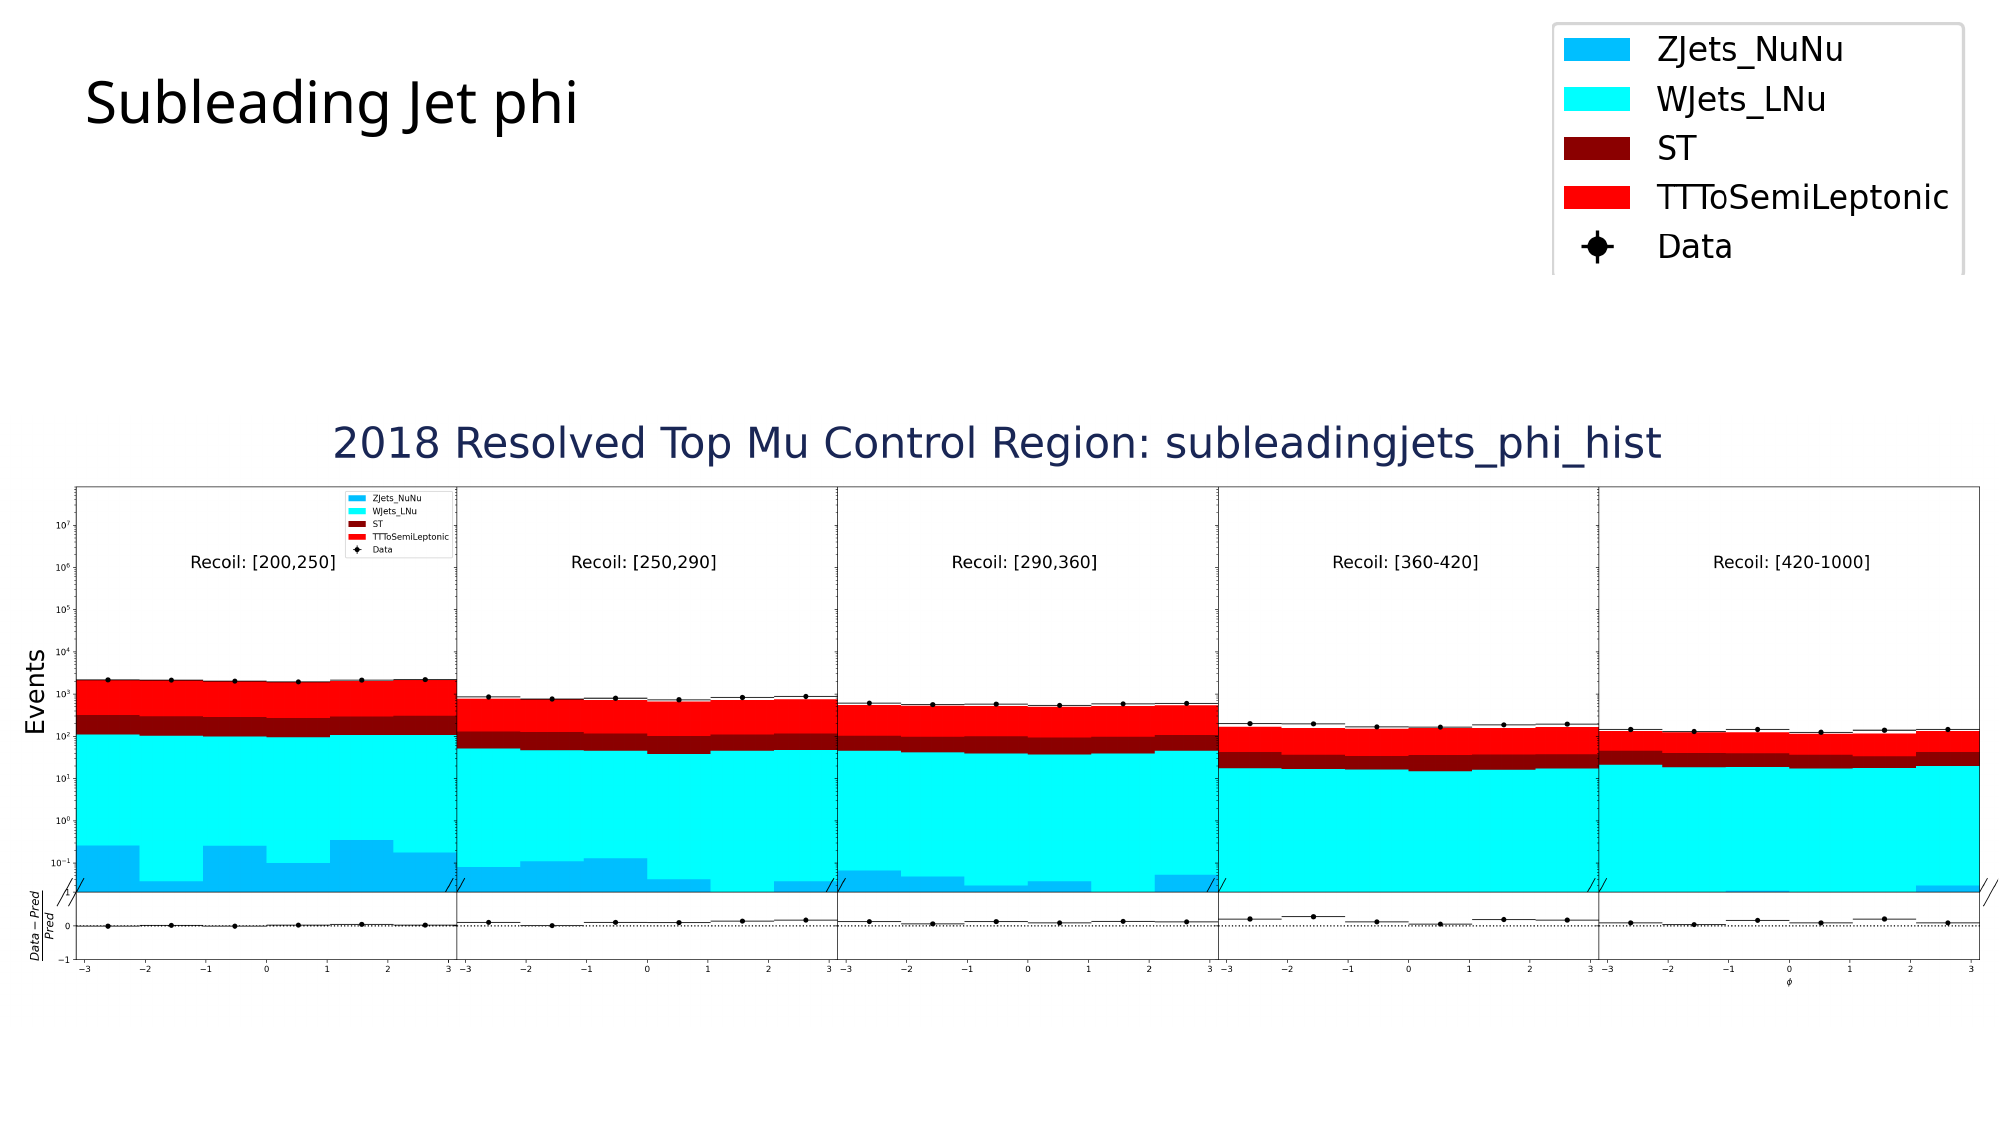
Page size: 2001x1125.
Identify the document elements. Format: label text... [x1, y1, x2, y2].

picture [0, 415, 1999, 1030]
picture [1552, 22, 1966, 275]
title Subleading Jet phi [70, 44, 1552, 165]
